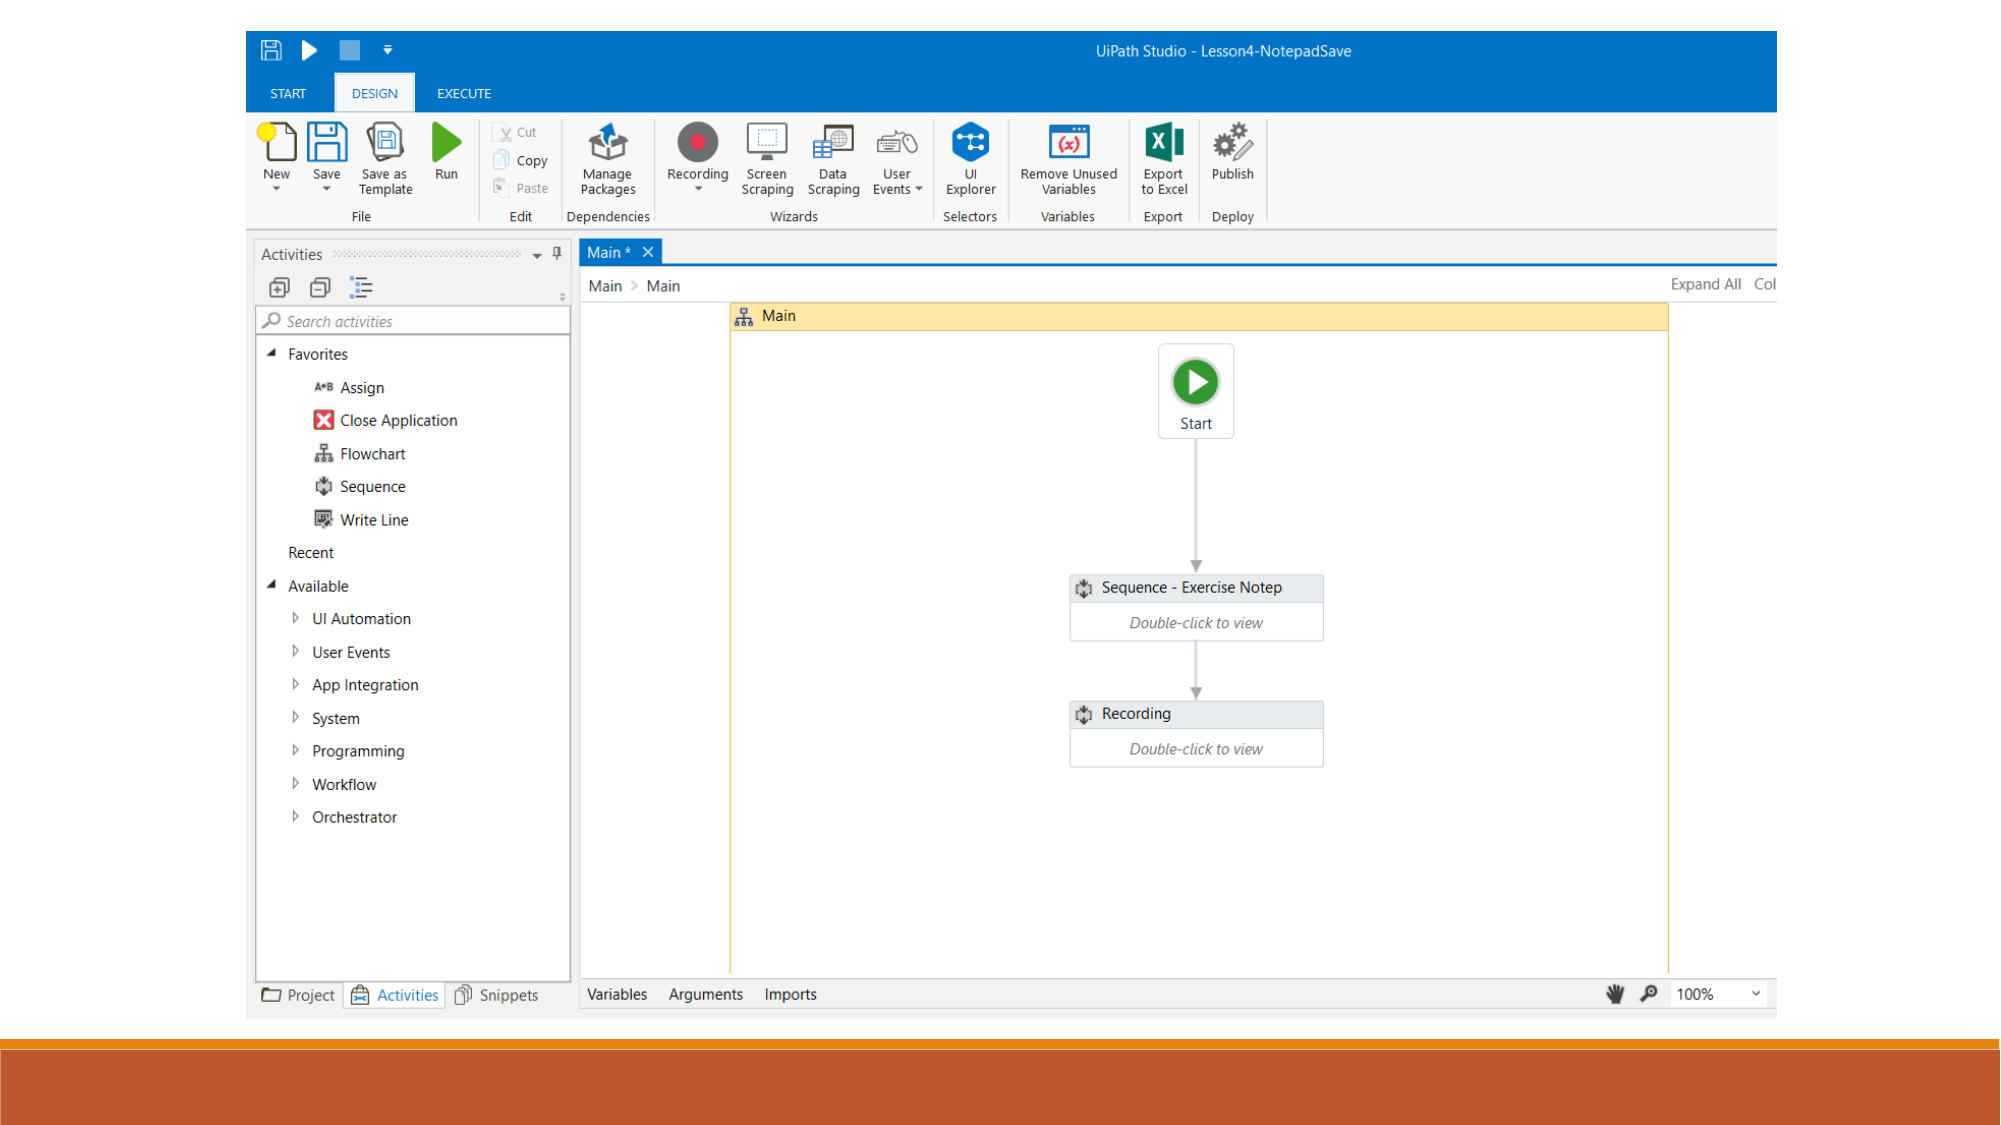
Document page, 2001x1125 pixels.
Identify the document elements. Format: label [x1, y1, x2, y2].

picture [246, 30, 1777, 1019]
